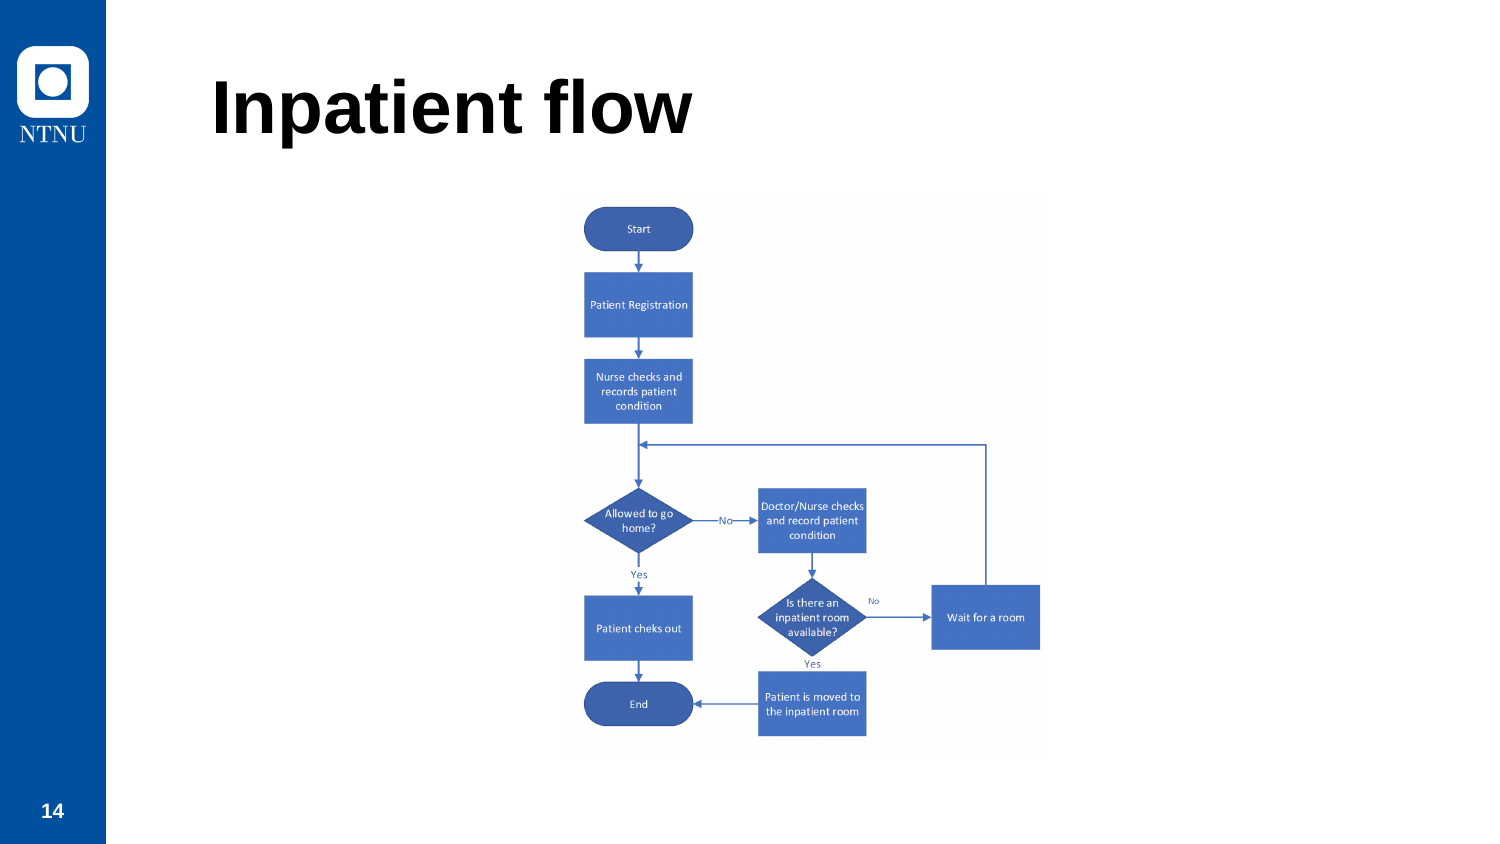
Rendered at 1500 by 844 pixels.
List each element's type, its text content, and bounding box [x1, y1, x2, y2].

picture [0, 0, 106, 844]
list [562, 196, 1045, 754]
title Inpatient flow [195, 33, 1412, 175]
